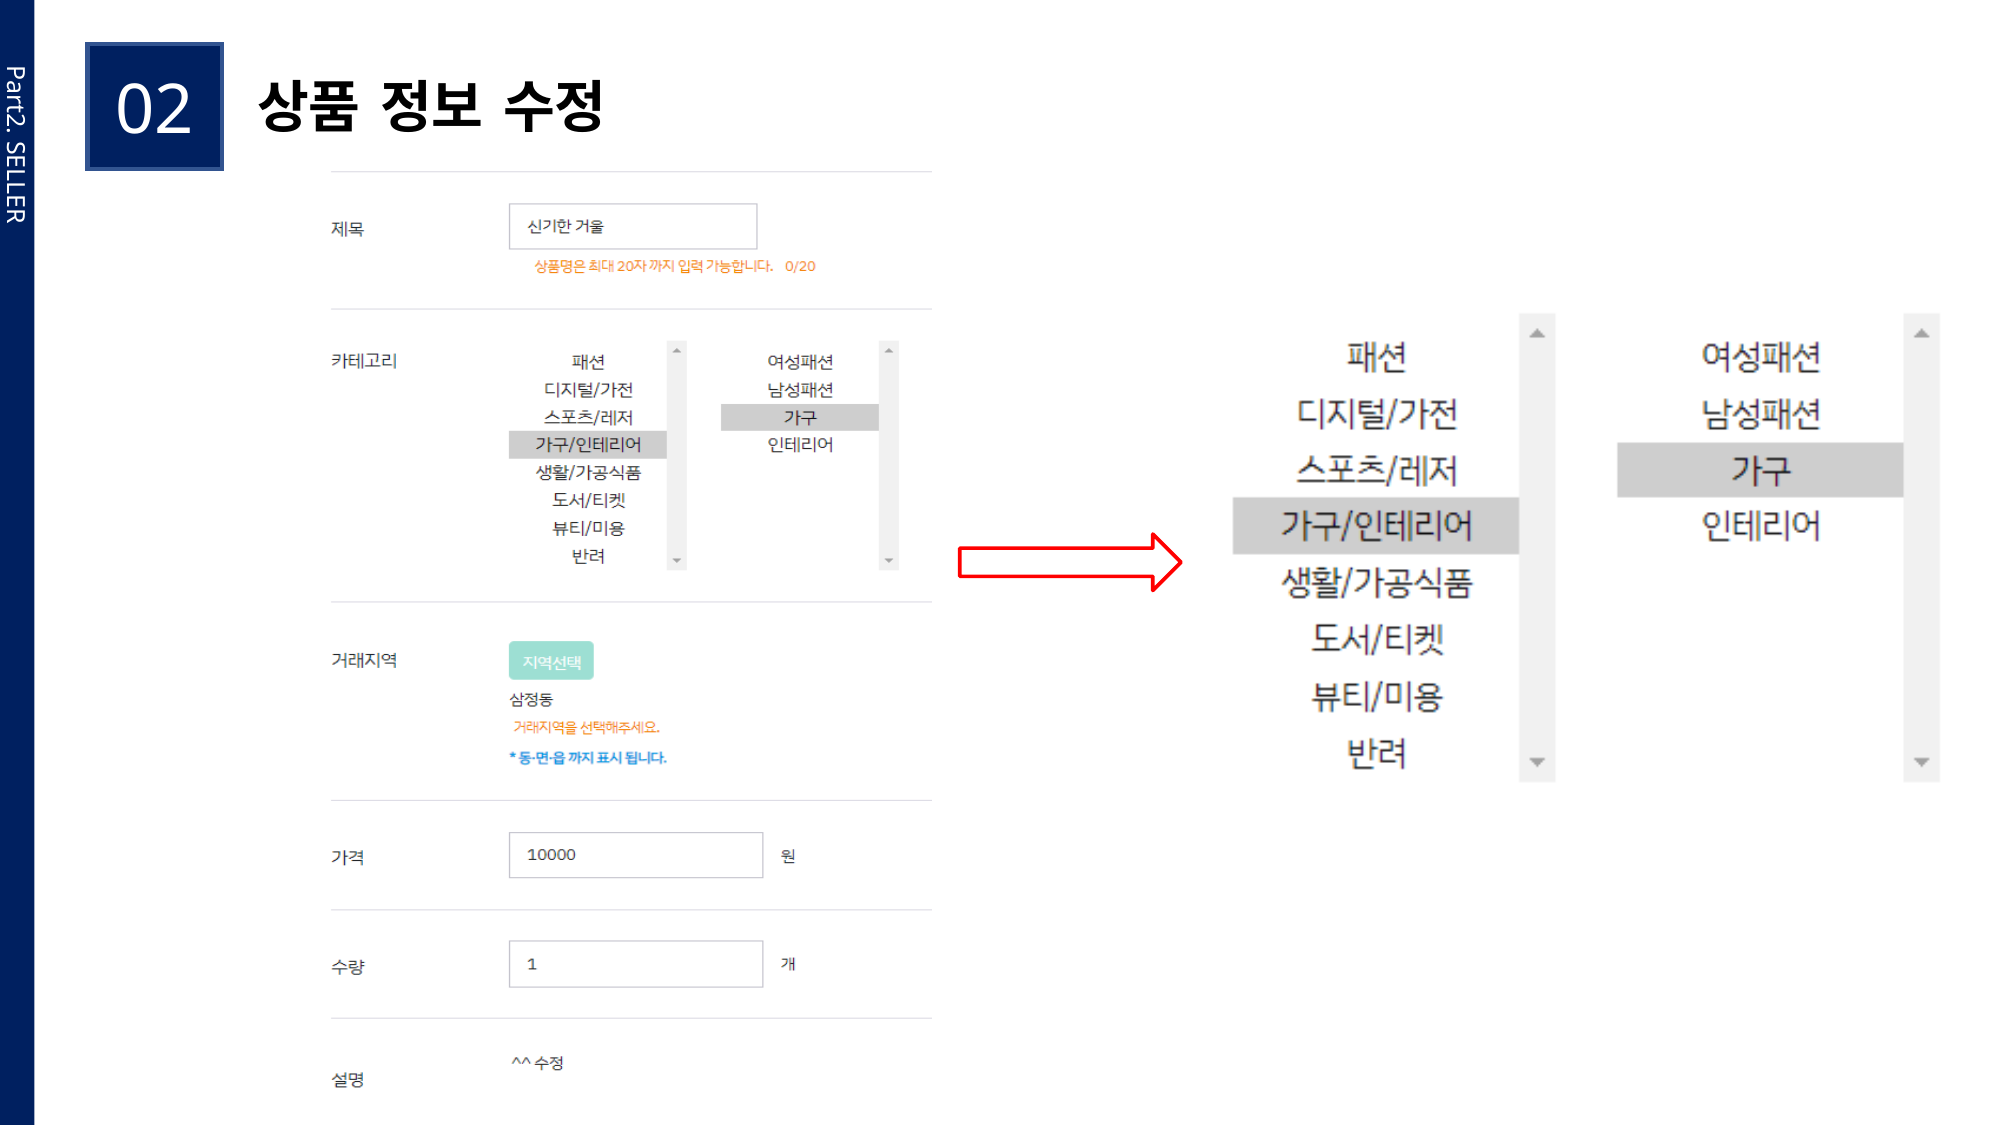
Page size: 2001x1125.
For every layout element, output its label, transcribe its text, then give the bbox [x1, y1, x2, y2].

text_box 02 [85, 42, 224, 171]
picture [316, 168, 932, 1125]
text_box Part2. SELLER [0, 0, 40, 290]
picture [1210, 303, 1949, 798]
text_box [0, 290, 36, 1125]
text_box [957, 532, 1184, 593]
text_box 상품 정보 수정 [242, 38, 1212, 181]
